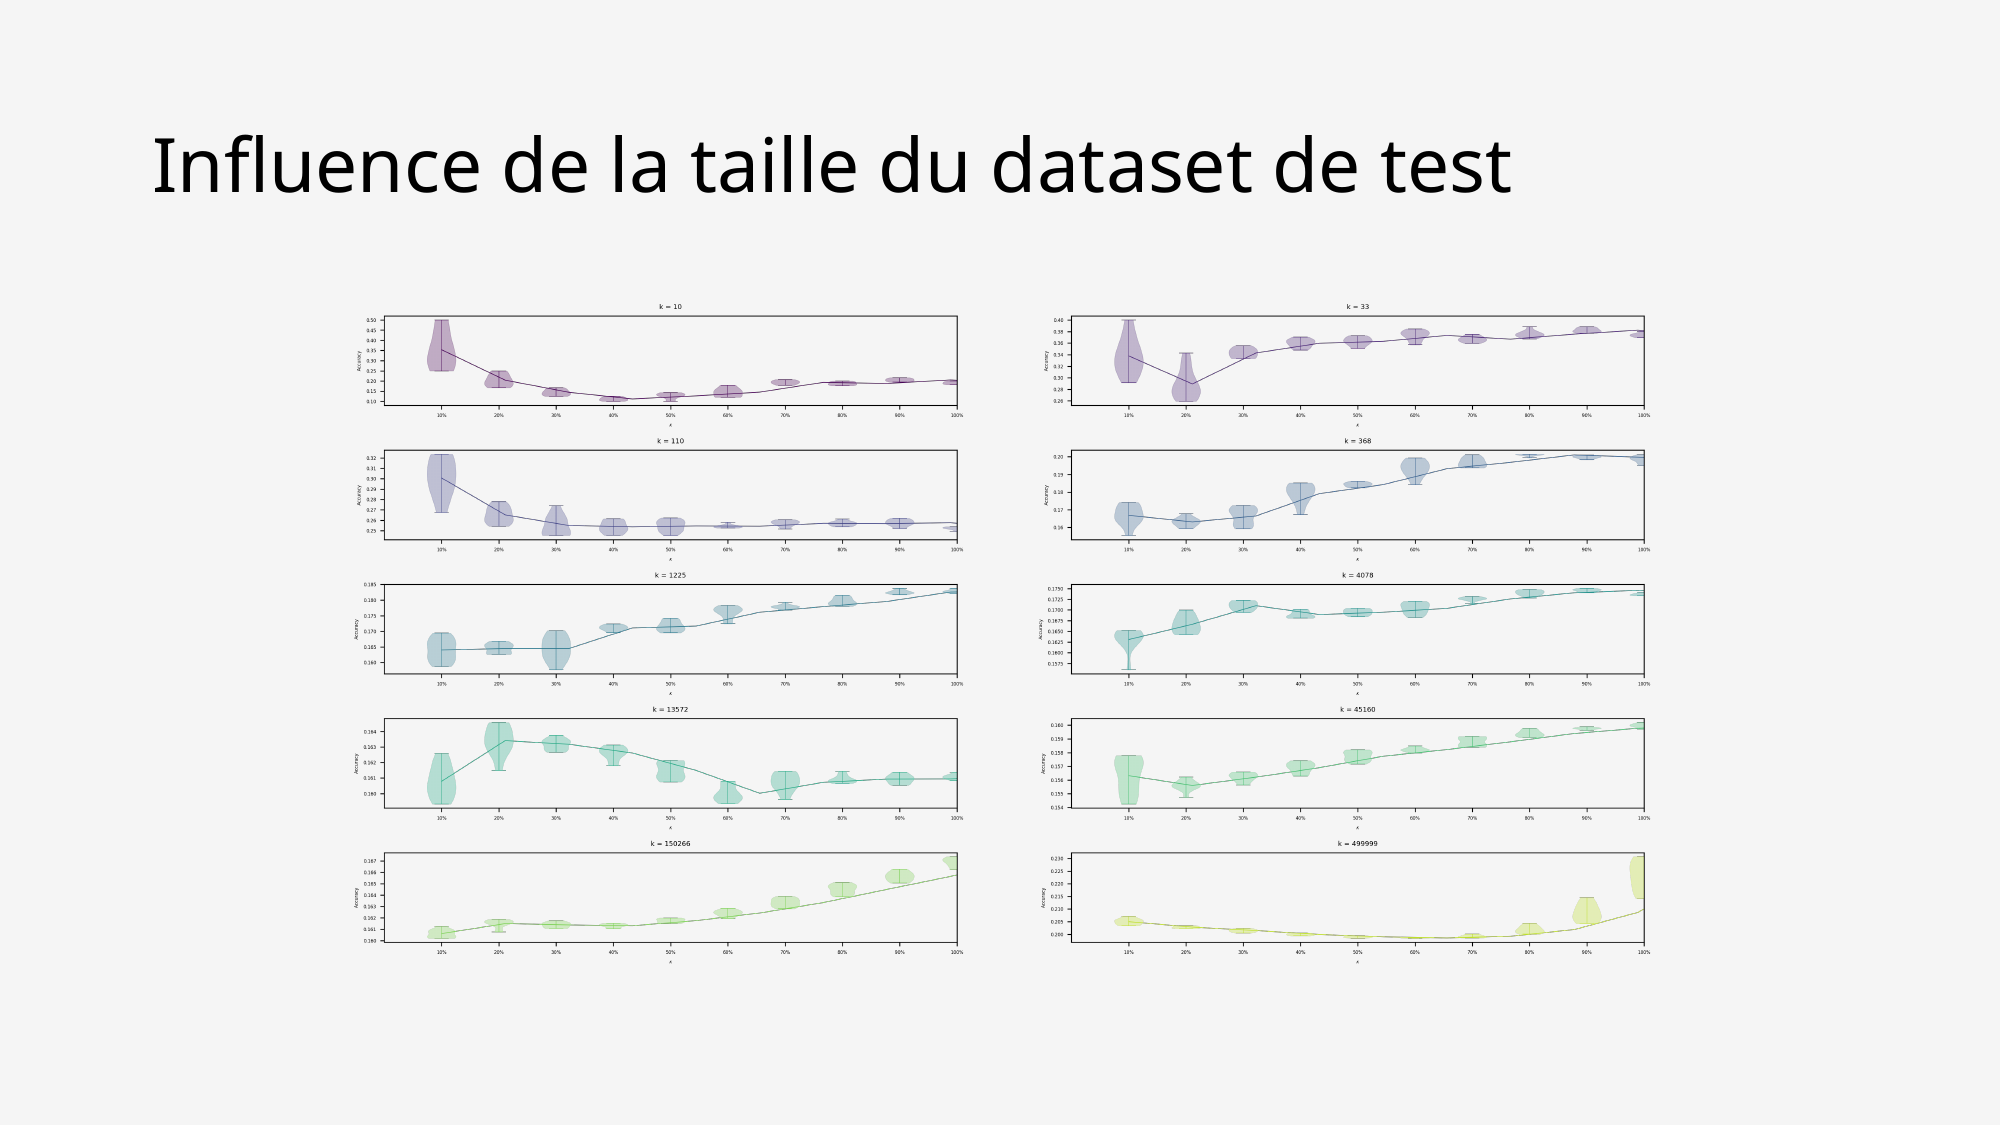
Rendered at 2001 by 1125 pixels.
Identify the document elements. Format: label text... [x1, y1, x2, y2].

title Influence de la taille du dataset de test [137, 59, 1863, 278]
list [330, 277, 1670, 992]
